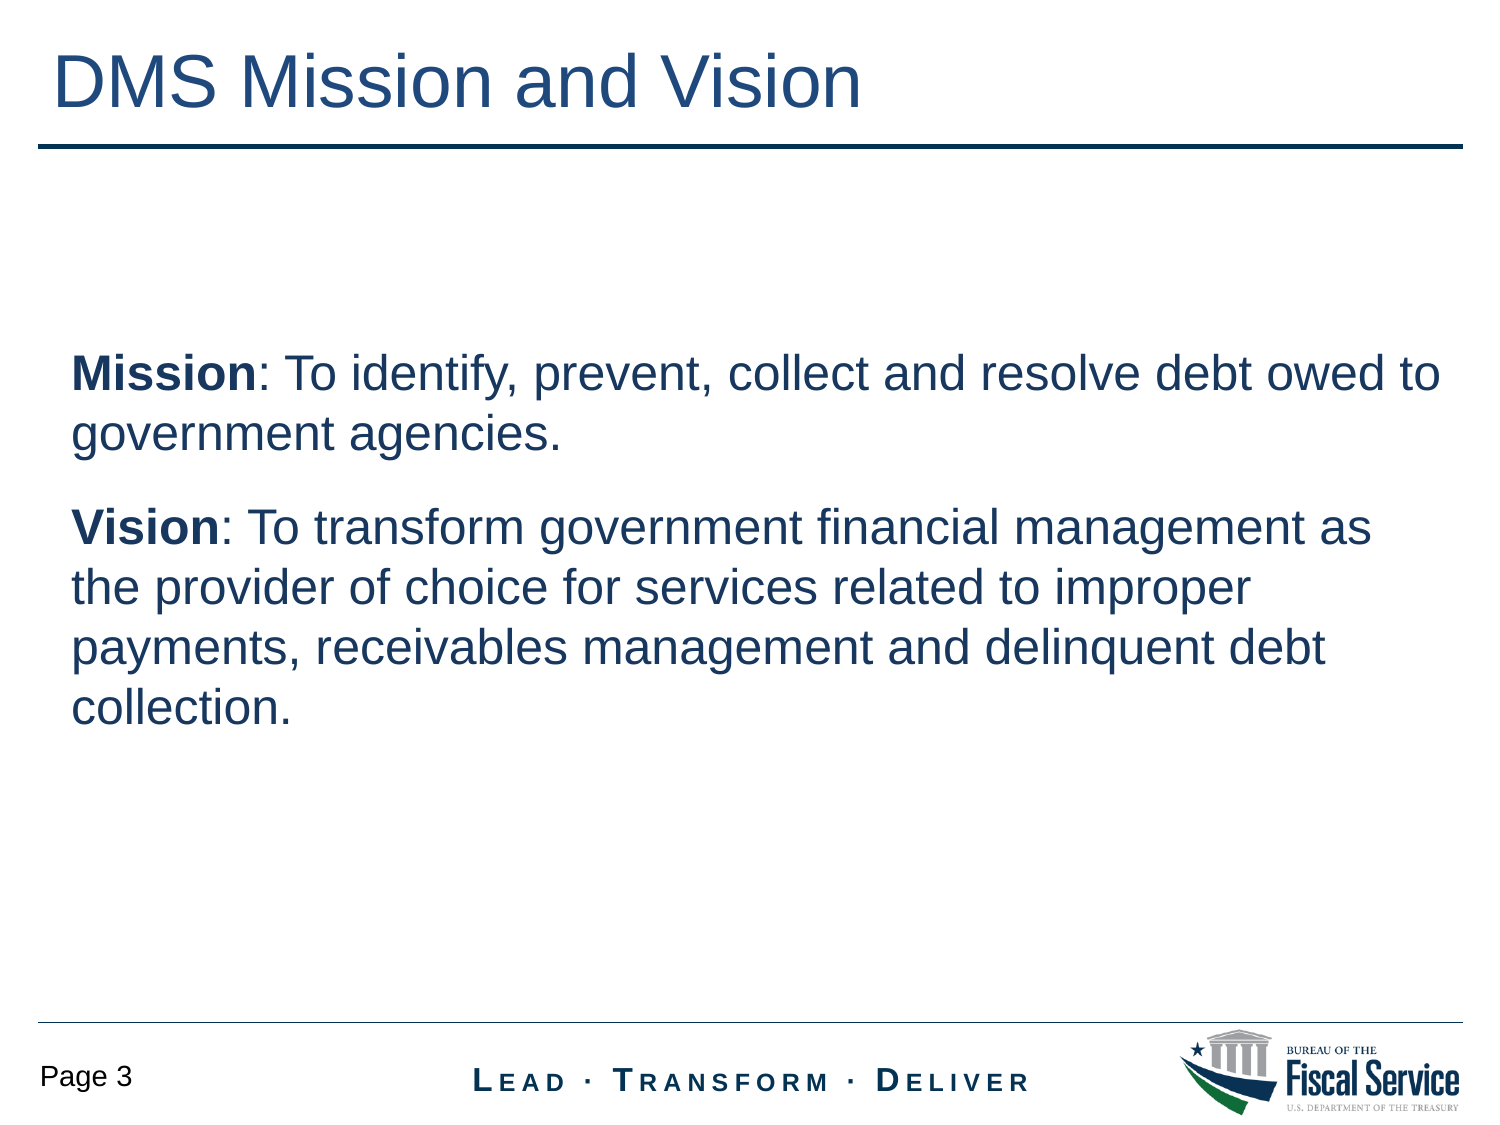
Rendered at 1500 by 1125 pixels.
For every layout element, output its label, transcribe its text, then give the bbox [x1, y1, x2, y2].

list Mission: To identify, prevent, collect and resolve debt owed to government agencies. Vision: To transform government financial management as the provider of choice for services related to improper payments, receivables management and delinquent debt collection. [37, 295, 1463, 875]
list DMS Mission and Vision [37, 24, 1463, 138]
picture [1175, 1026, 1463, 1118]
